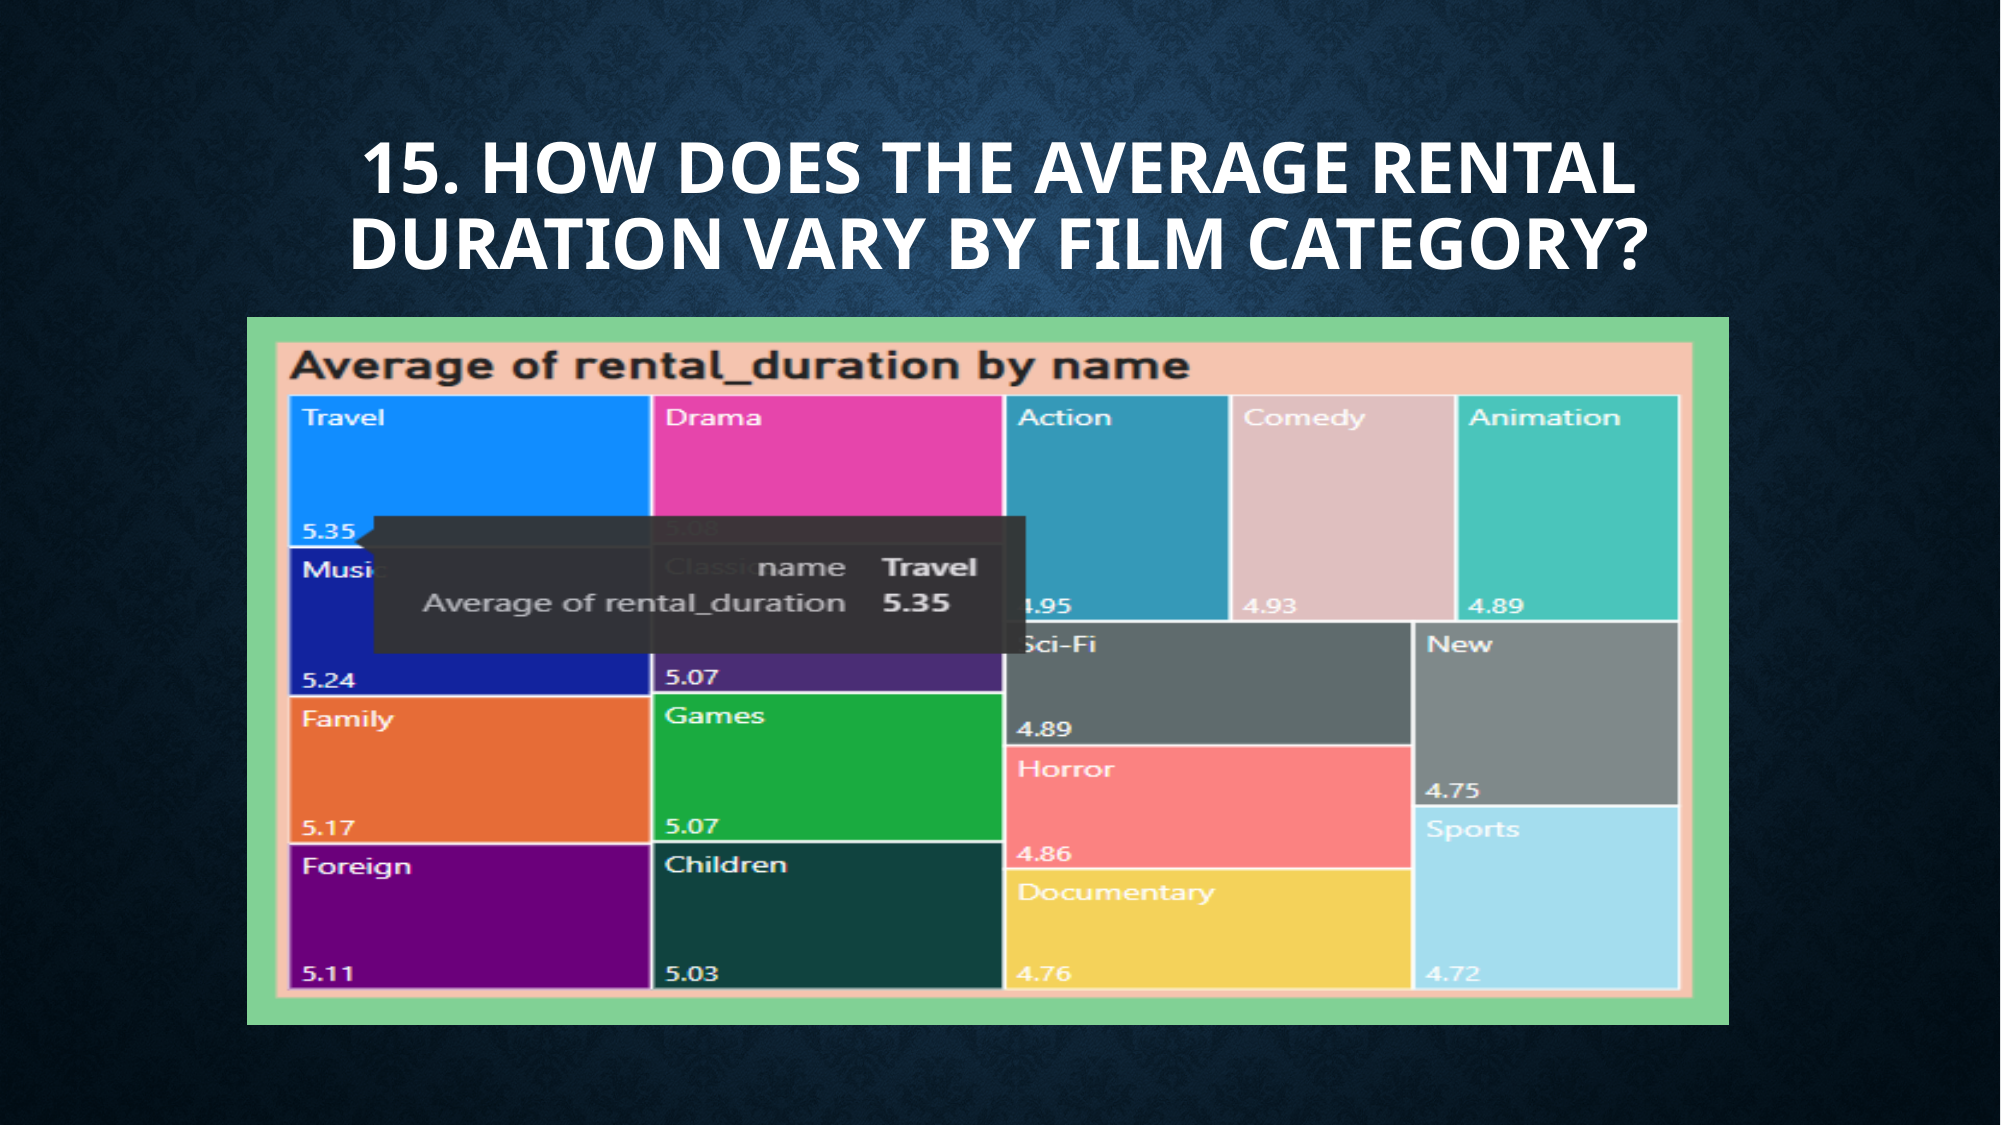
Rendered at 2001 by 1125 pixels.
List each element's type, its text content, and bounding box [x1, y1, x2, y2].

title 15. How does the average rental duration vary by film category? [149, 99, 1849, 318]
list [246, 317, 1729, 1026]
